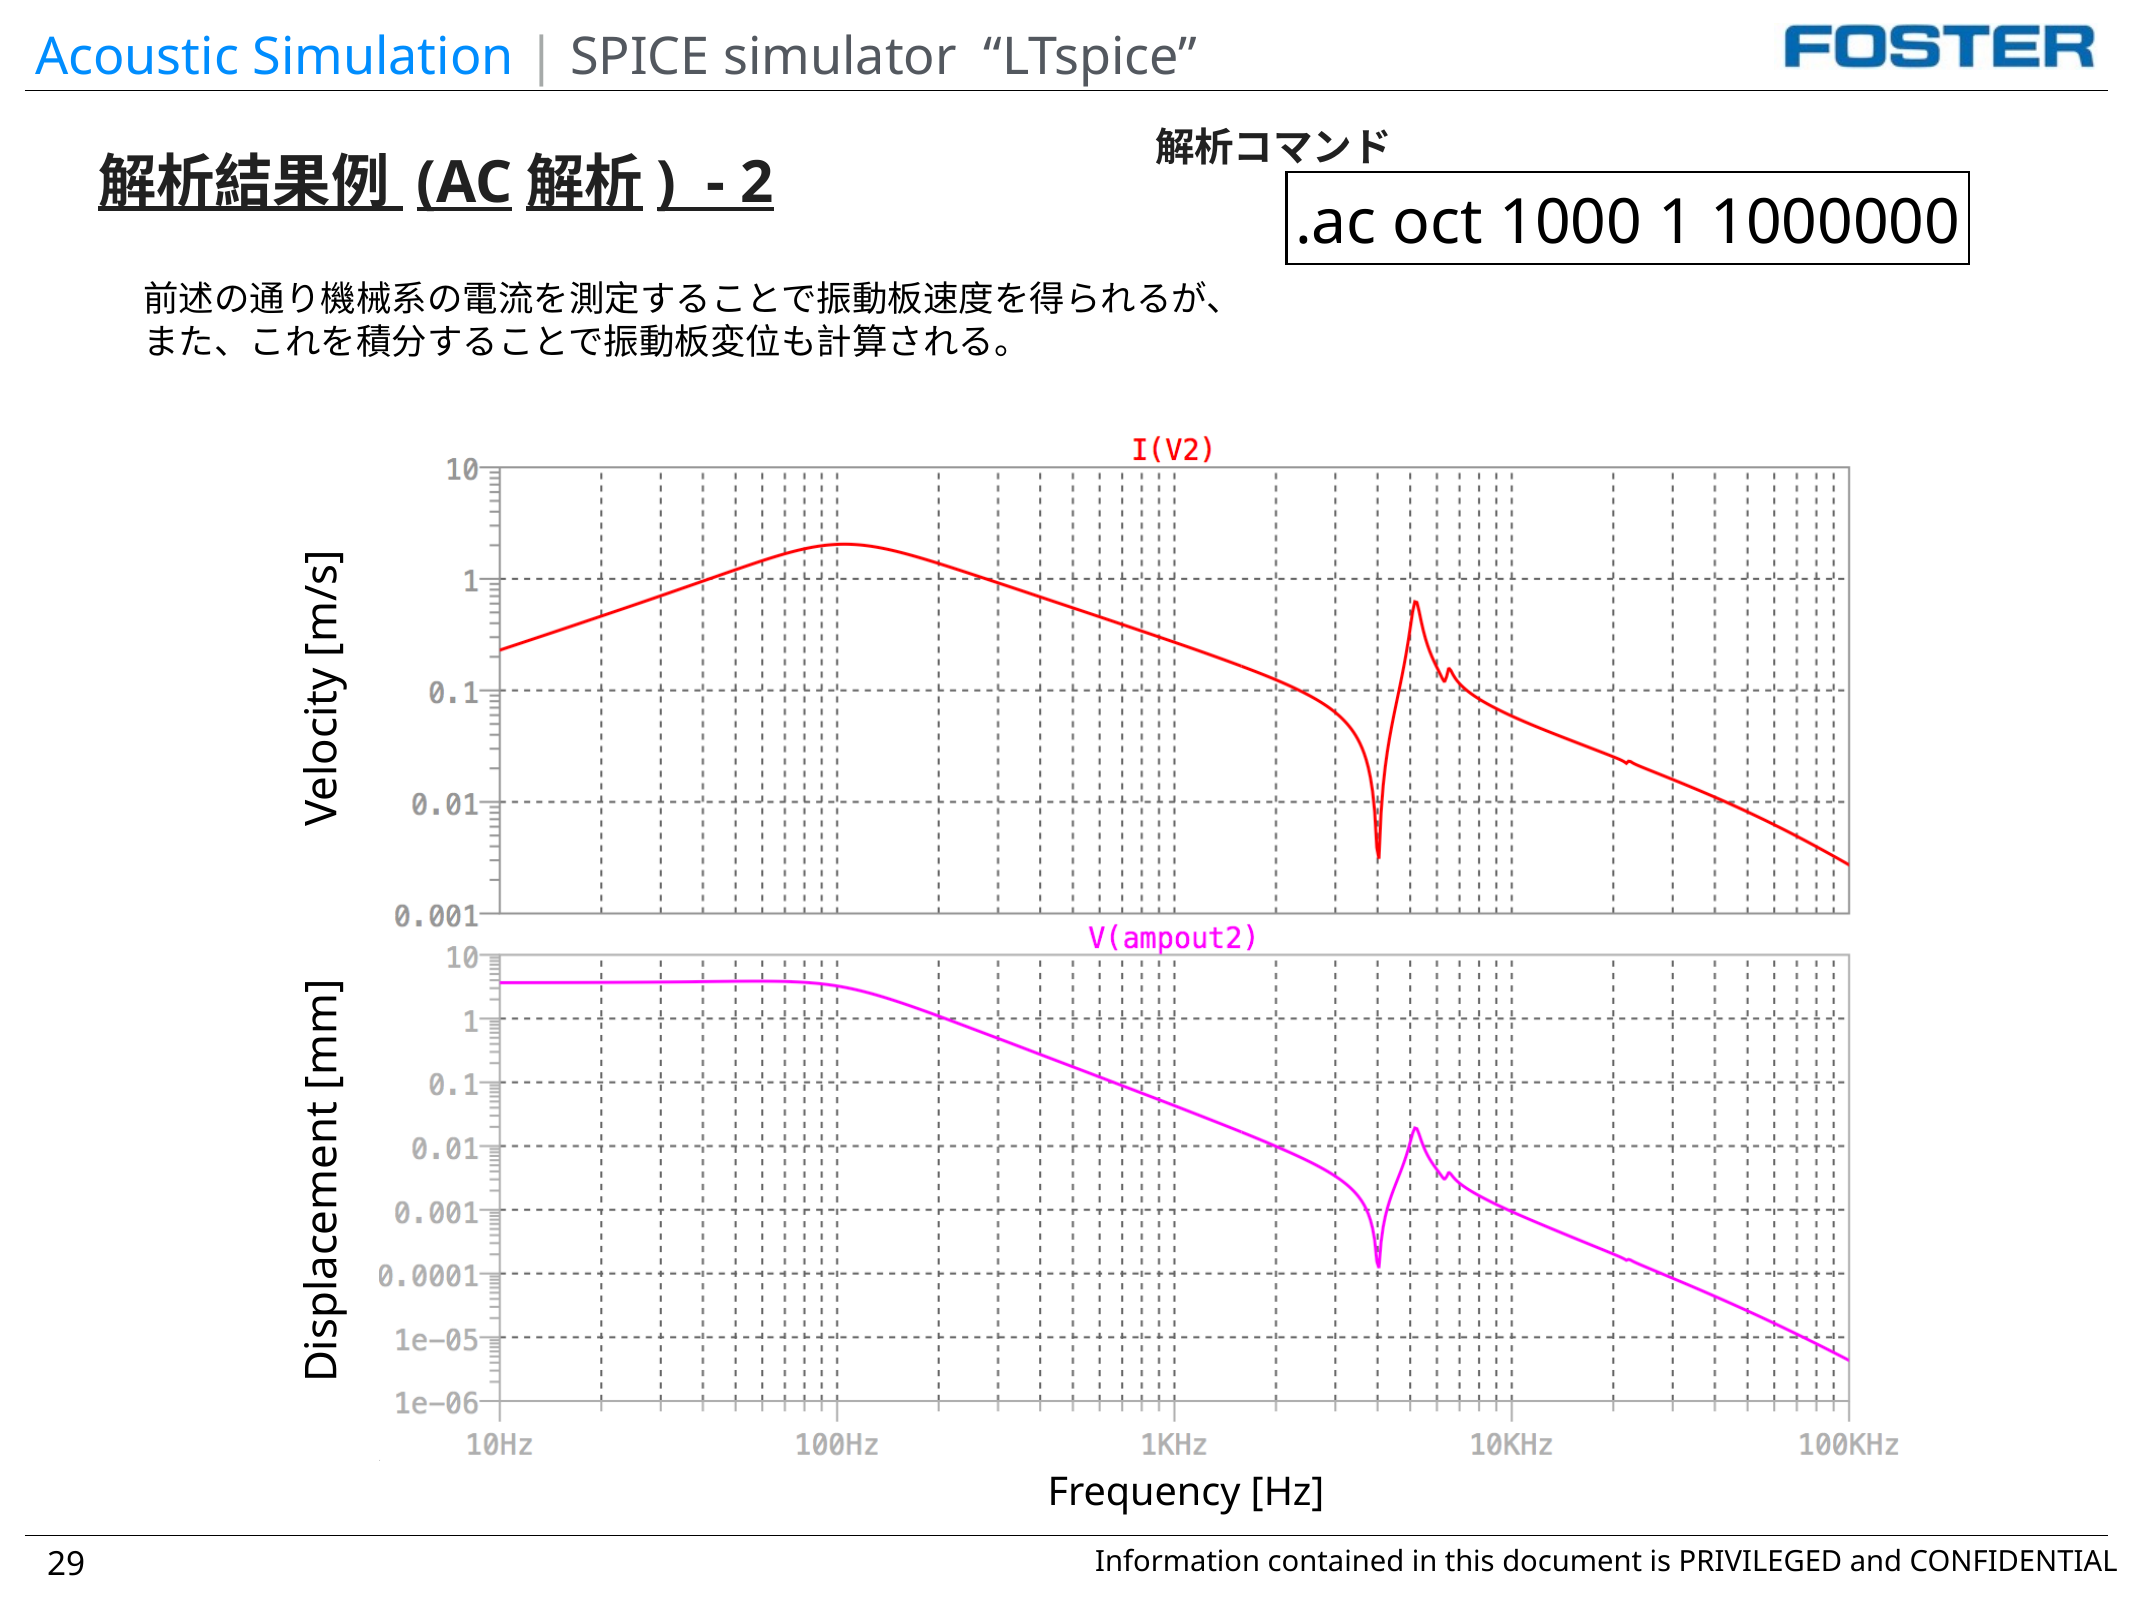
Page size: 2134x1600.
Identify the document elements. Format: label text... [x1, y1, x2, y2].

text_box Frequency [Hz] [1039, 1461, 1333, 1522]
text_box 解析結果例 (AC解析) - 2 [89, 135, 783, 222]
picture [1774, 23, 2102, 70]
text_box 前述の通り機械系の電流を測定することで振動板速度を得られるが、 また、これを積分することで振動板変位も計算される。 [130, 263, 1970, 374]
text_box 解析コマンド [1146, 113, 1401, 178]
slide_number 29 [28, 1532, 104, 1588]
text_box Acoustic Simulation | SPICE simulator “LTspice” [12, 13, 1746, 93]
text_box .ac oct 1000 1 1000000 [1286, 172, 1970, 264]
text_box Displacement [mm] [284, 970, 354, 1392]
picture [379, 426, 1905, 1461]
text_box Velocity [m/s] [284, 541, 354, 836]
